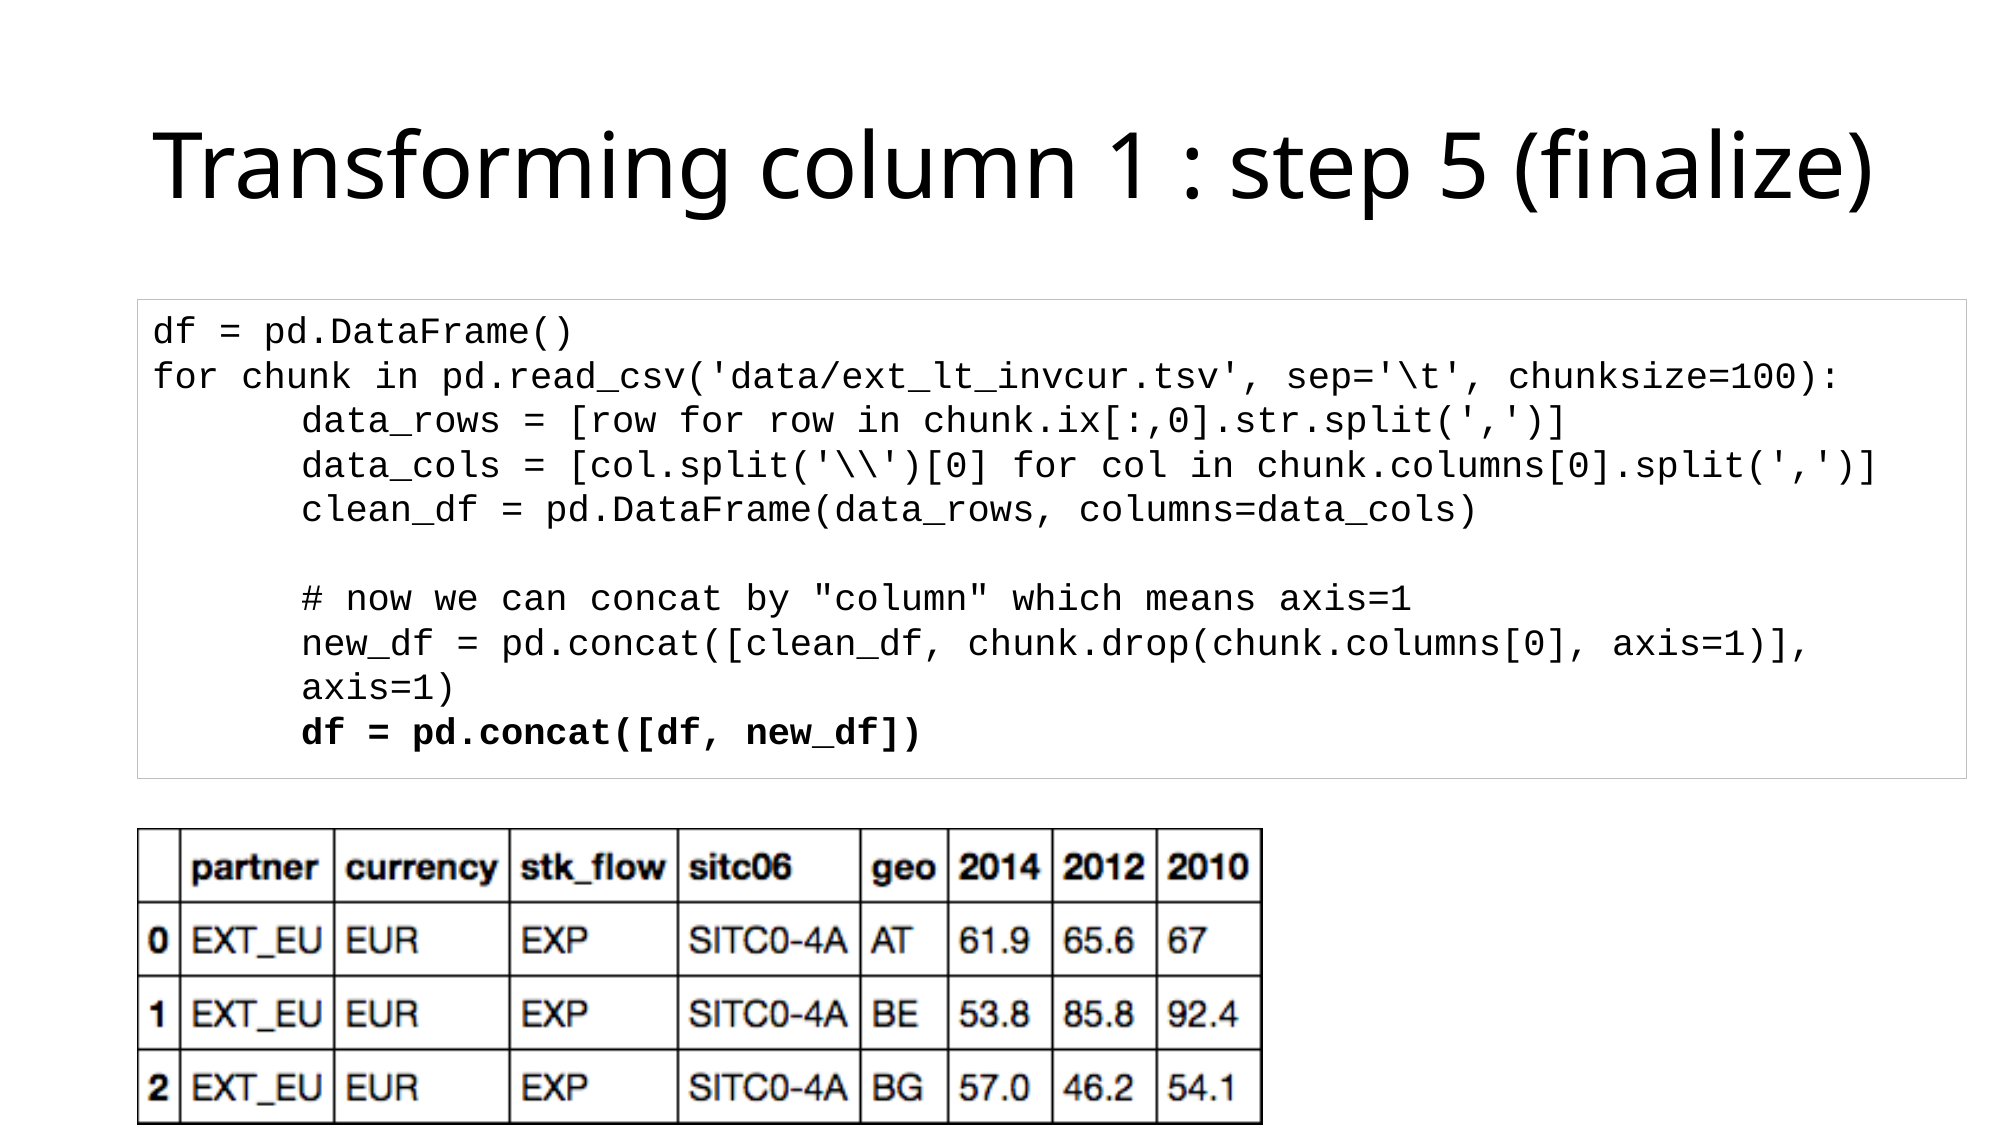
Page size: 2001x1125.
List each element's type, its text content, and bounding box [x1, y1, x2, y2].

list df = pd.DataFrame() for chunk in pd.read_csv('data/ext_lt_invcur.tsv', sep='\t', chunksize=100): data_rows = [row for row in chunk.ix[:,0].str.split(',')] data_cols = [col.split('\\')[0] for col in chunk.columns[0].split(',')] clean_df = pd.DataFrame(data_rows, columns=data_cols) # now we can concat by "column" which means axis=1 new_df = pd.concat([clean_df, chunk.drop(chunk.columns[0], axis=1)], axis=1) df = pd.concat([df, new_df]) [137, 299, 1967, 779]
title Transforming column 1 : step 5 (finalize) [137, 59, 1967, 278]
picture [137, 828, 1263, 1125]
